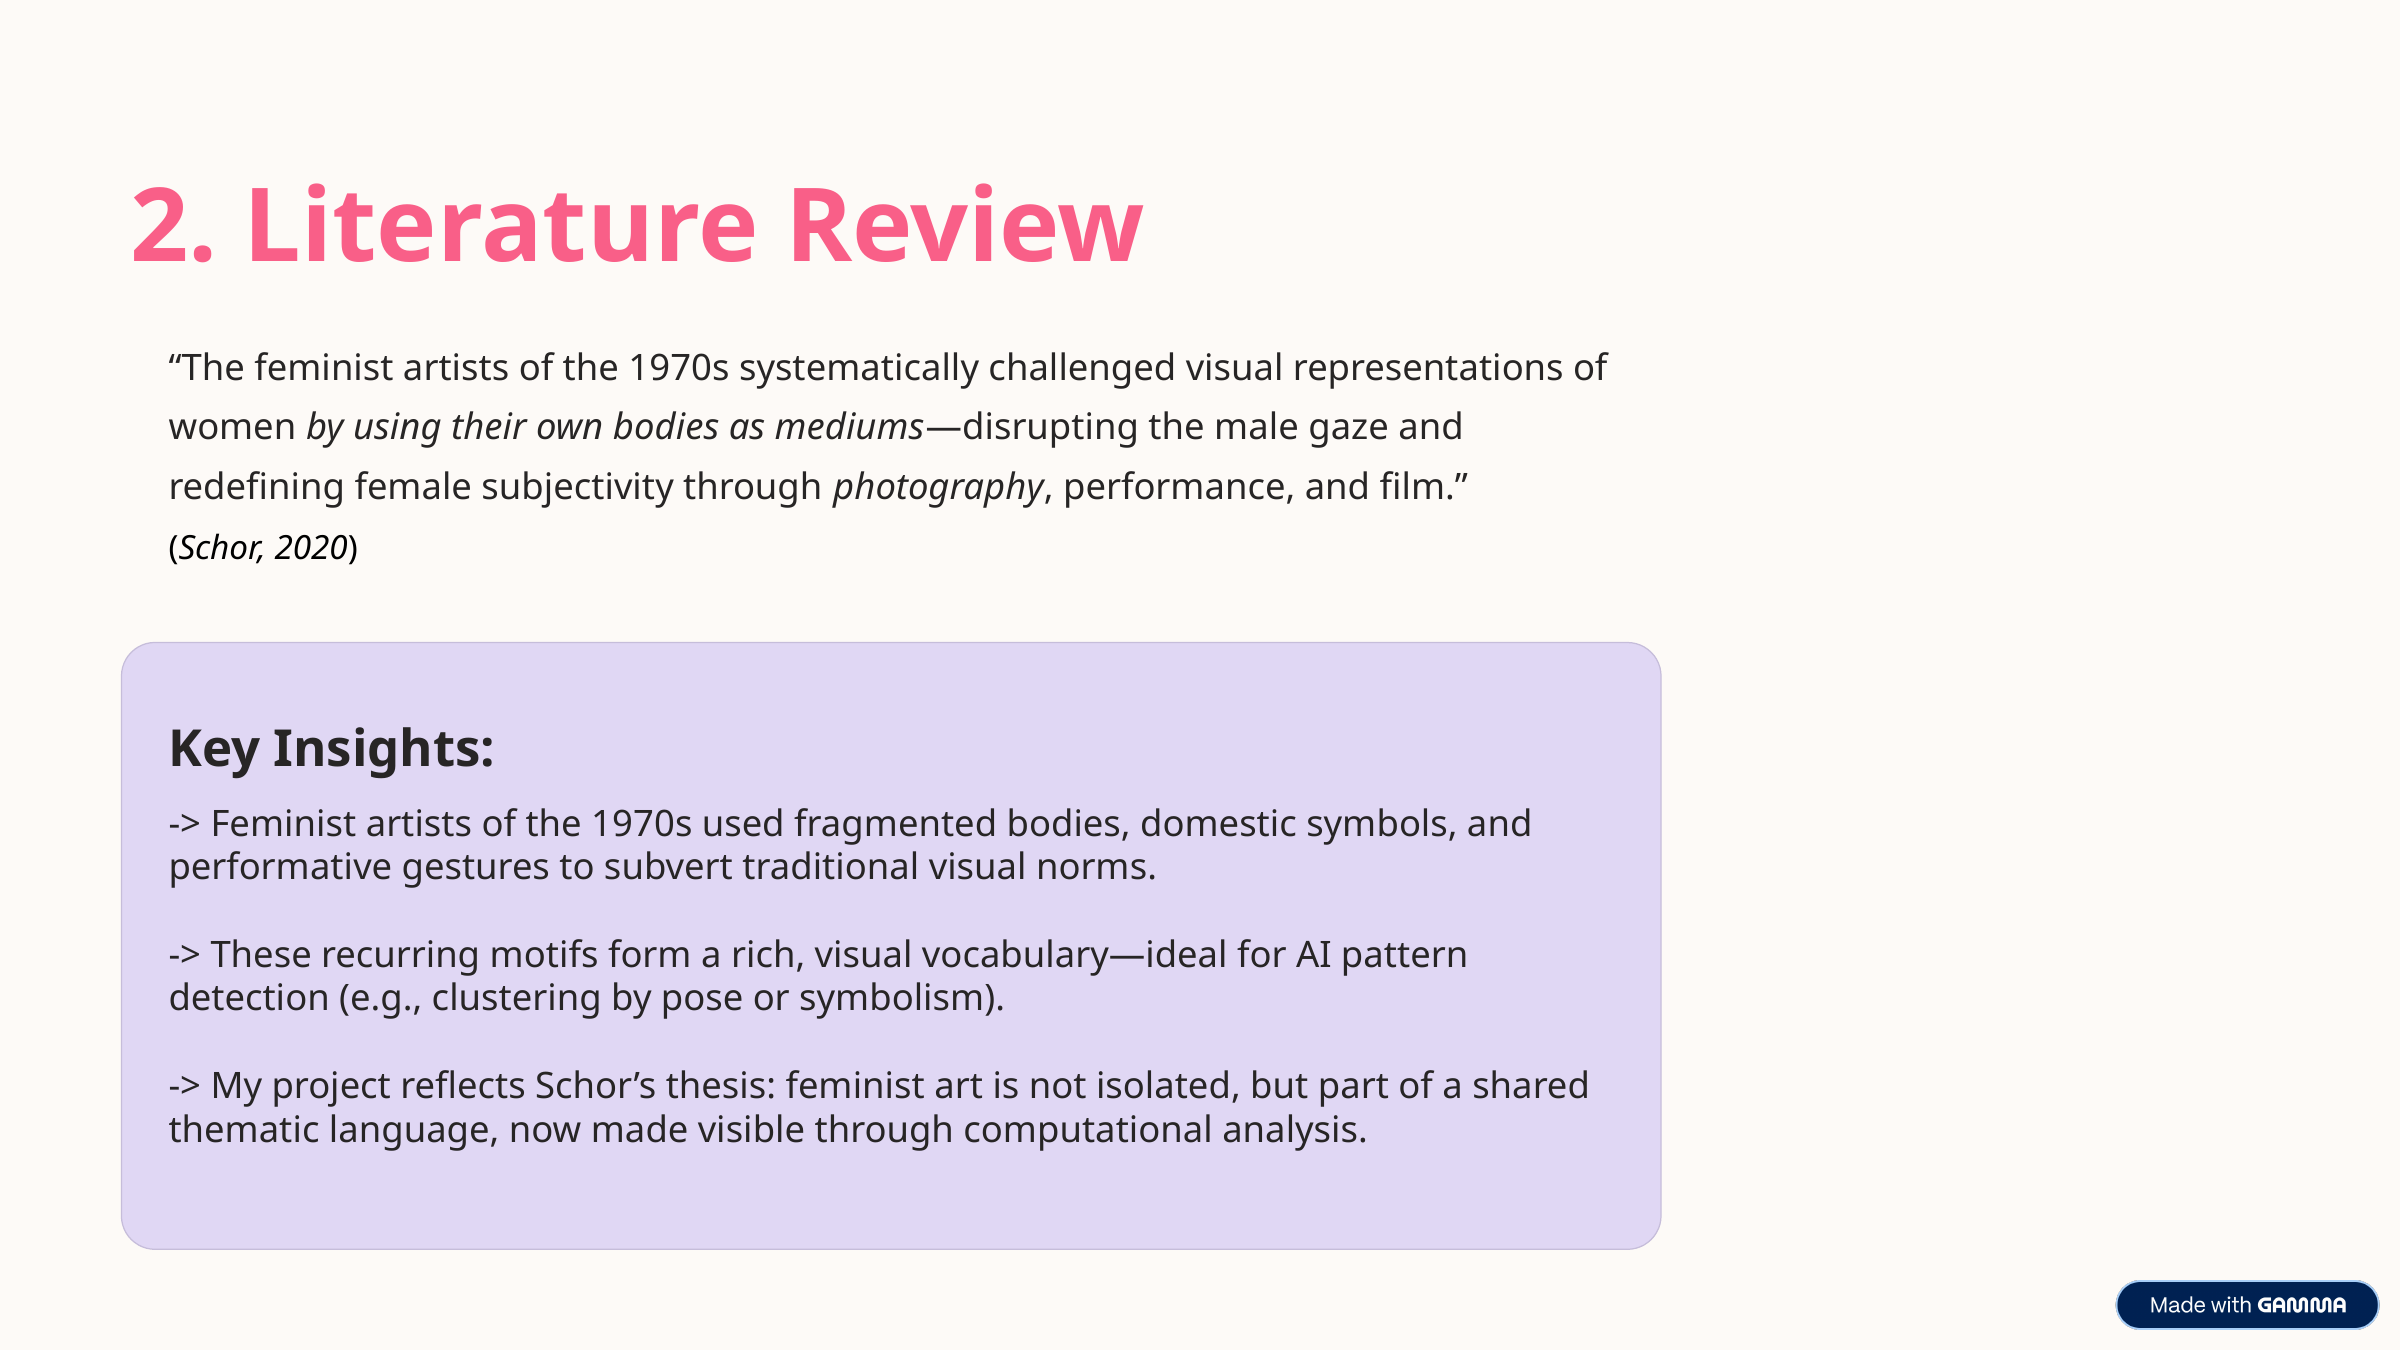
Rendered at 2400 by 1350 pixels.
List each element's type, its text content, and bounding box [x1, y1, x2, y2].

text_box “The feminist artists of the 1970s systematically challenged visual representations of women by using their own bodies as mediums—disrupting the male gaze and redefining female subjectivity through photography, performance, and film.” (Schor, 2020) [168, 328, 1614, 448]
text_box 2. Literature Review [130, 154, 1576, 283]
text_box -> Feminist artists of the 1970s used fragmented bodies, domestic symbols, and performative gestures to subvert traditional visual norms. -> These recurring motifs form a rich, visual vocabulary—ideal for AI pattern detection (e.g., clustering by pose or symbolism). -> My project reflects Schor’s thesis: feminist art is not isolated, but part of a shared thematic language, now made visible through computational analysis. [168, 799, 1632, 919]
text_box Key Insights: [168, 713, 681, 778]
picture [2106, 1271, 2389, 1339]
text_box [121, 642, 1662, 1250]
